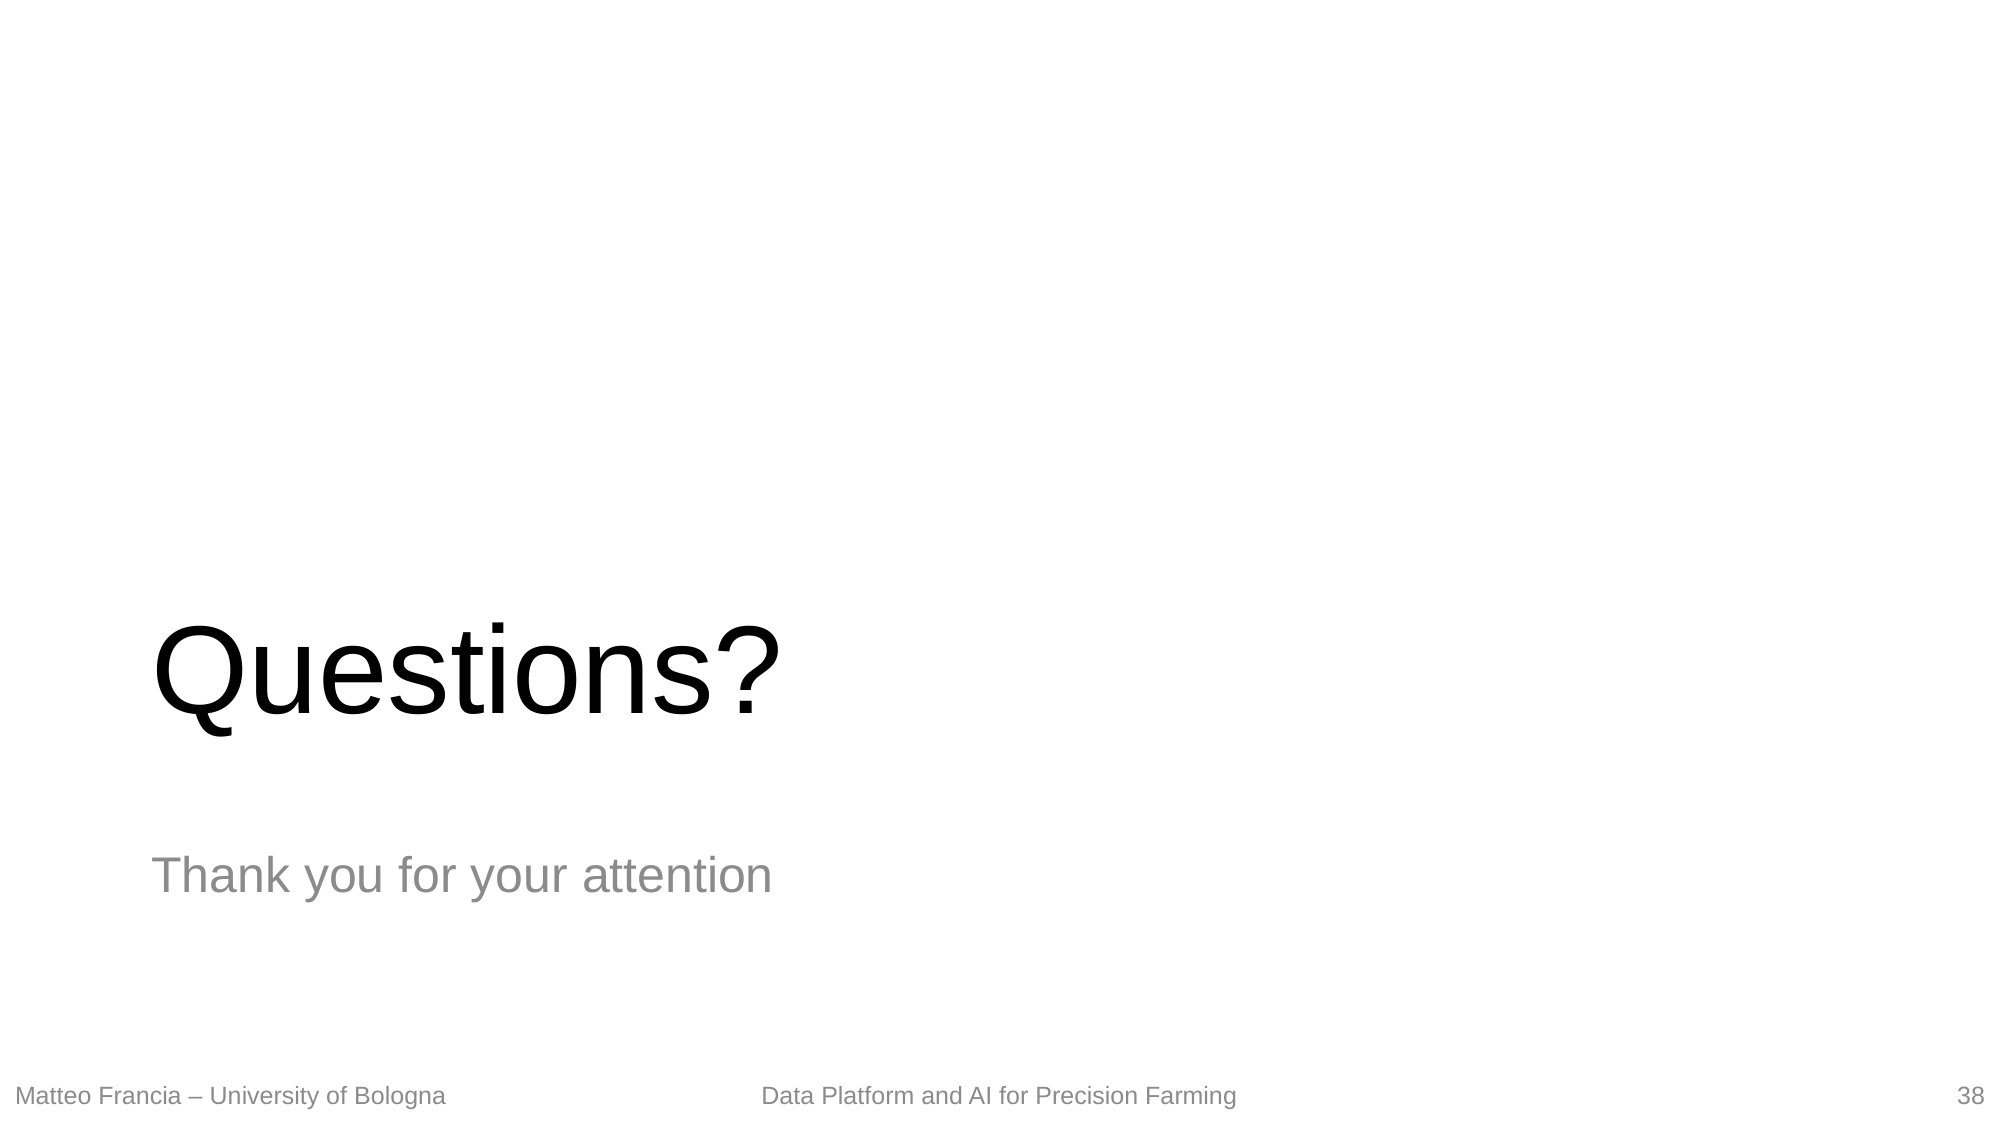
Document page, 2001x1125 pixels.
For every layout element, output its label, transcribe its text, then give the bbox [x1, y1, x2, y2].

list Thank you for your attention [136, 752, 1862, 999]
title Questions? [136, 280, 1862, 749]
footer Matteo Francia – University of Bologna [0, 1065, 466, 1125]
slide_number 38 [1550, 1065, 2000, 1125]
